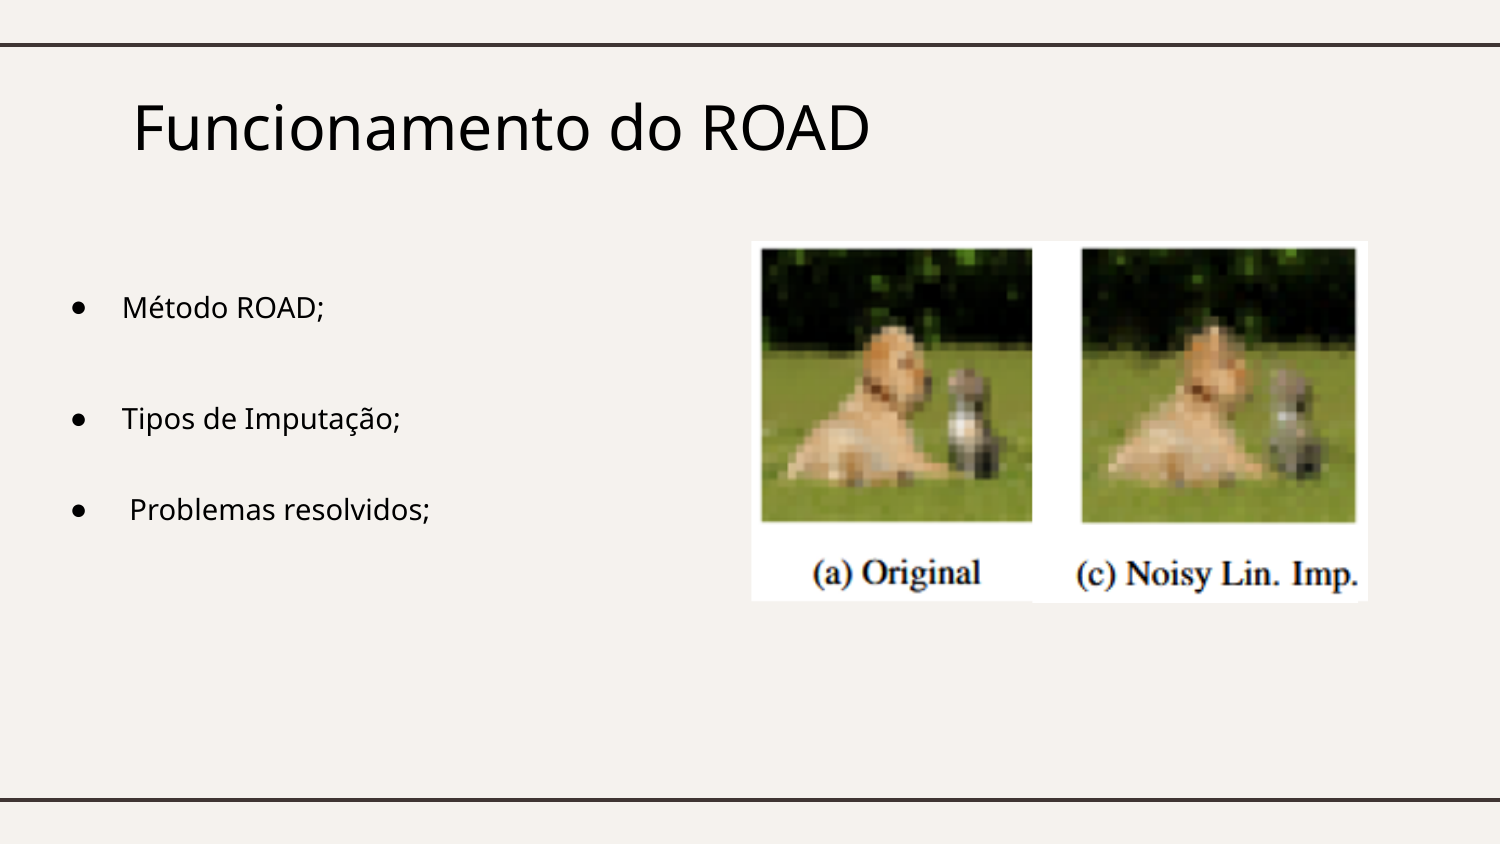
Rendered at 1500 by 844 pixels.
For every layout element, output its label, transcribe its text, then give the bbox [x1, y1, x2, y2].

text_box Método ROAD; Tipos de Imputação; Problemas resolvidos; [31, 274, 595, 570]
title Funcionamento do ROAD [116, 72, 1383, 167]
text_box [749, 241, 1368, 603]
